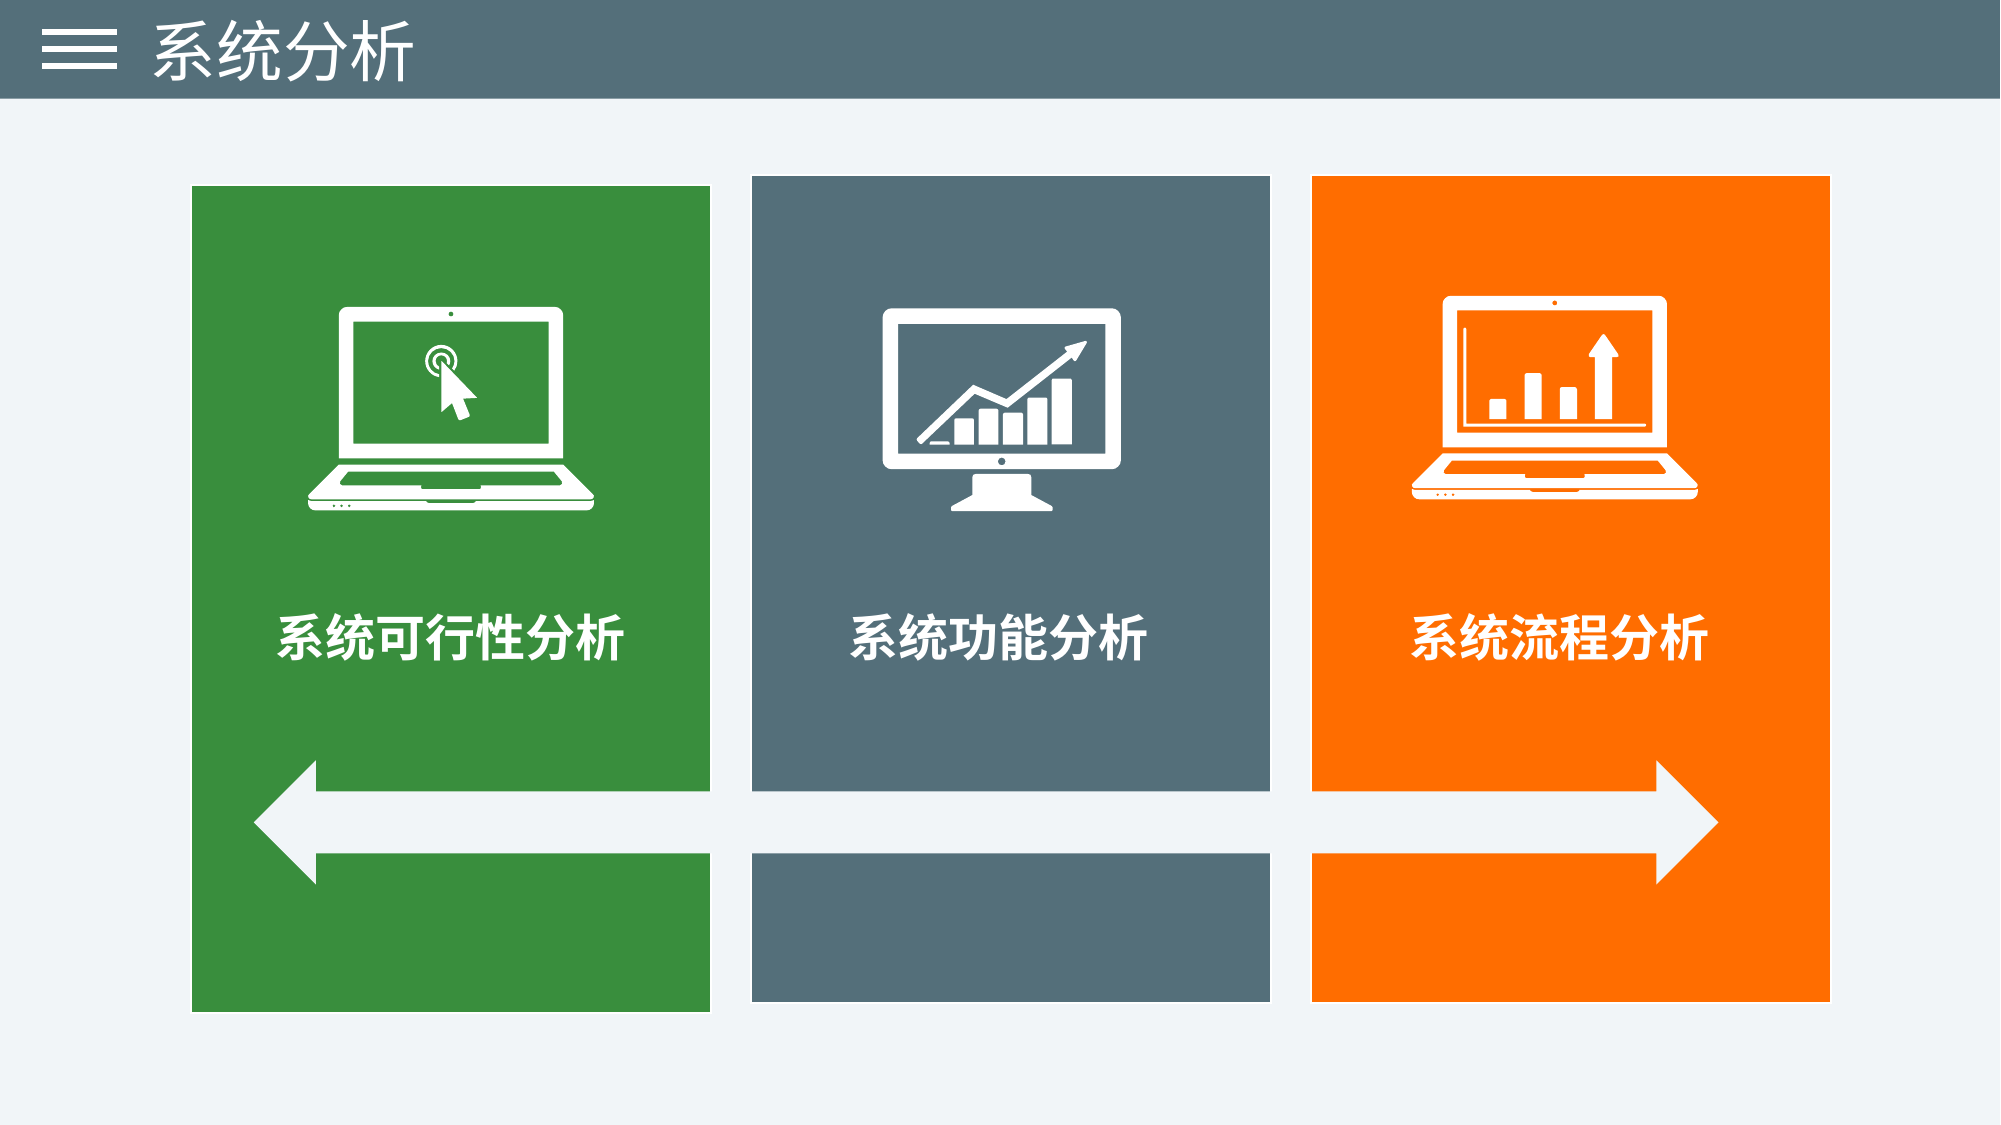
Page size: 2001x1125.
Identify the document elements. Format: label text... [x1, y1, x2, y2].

text_box [750, 855, 1272, 1004]
text_box 系统可行性分析 [260, 599, 641, 674]
text_box 系统功能分析 [833, 599, 1164, 674]
text_box [252, 757, 1720, 888]
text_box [882, 308, 1121, 512]
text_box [307, 306, 595, 511]
text_box [0, 0, 2000, 100]
text_box [1310, 174, 1832, 1004]
text_box [190, 184, 712, 1014]
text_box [42, 32, 118, 67]
text_box 系统流程分析 [1394, 599, 1724, 674]
text_box 系统分析 [135, 2, 696, 98]
text_box [750, 174, 1272, 790]
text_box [1411, 295, 1699, 500]
